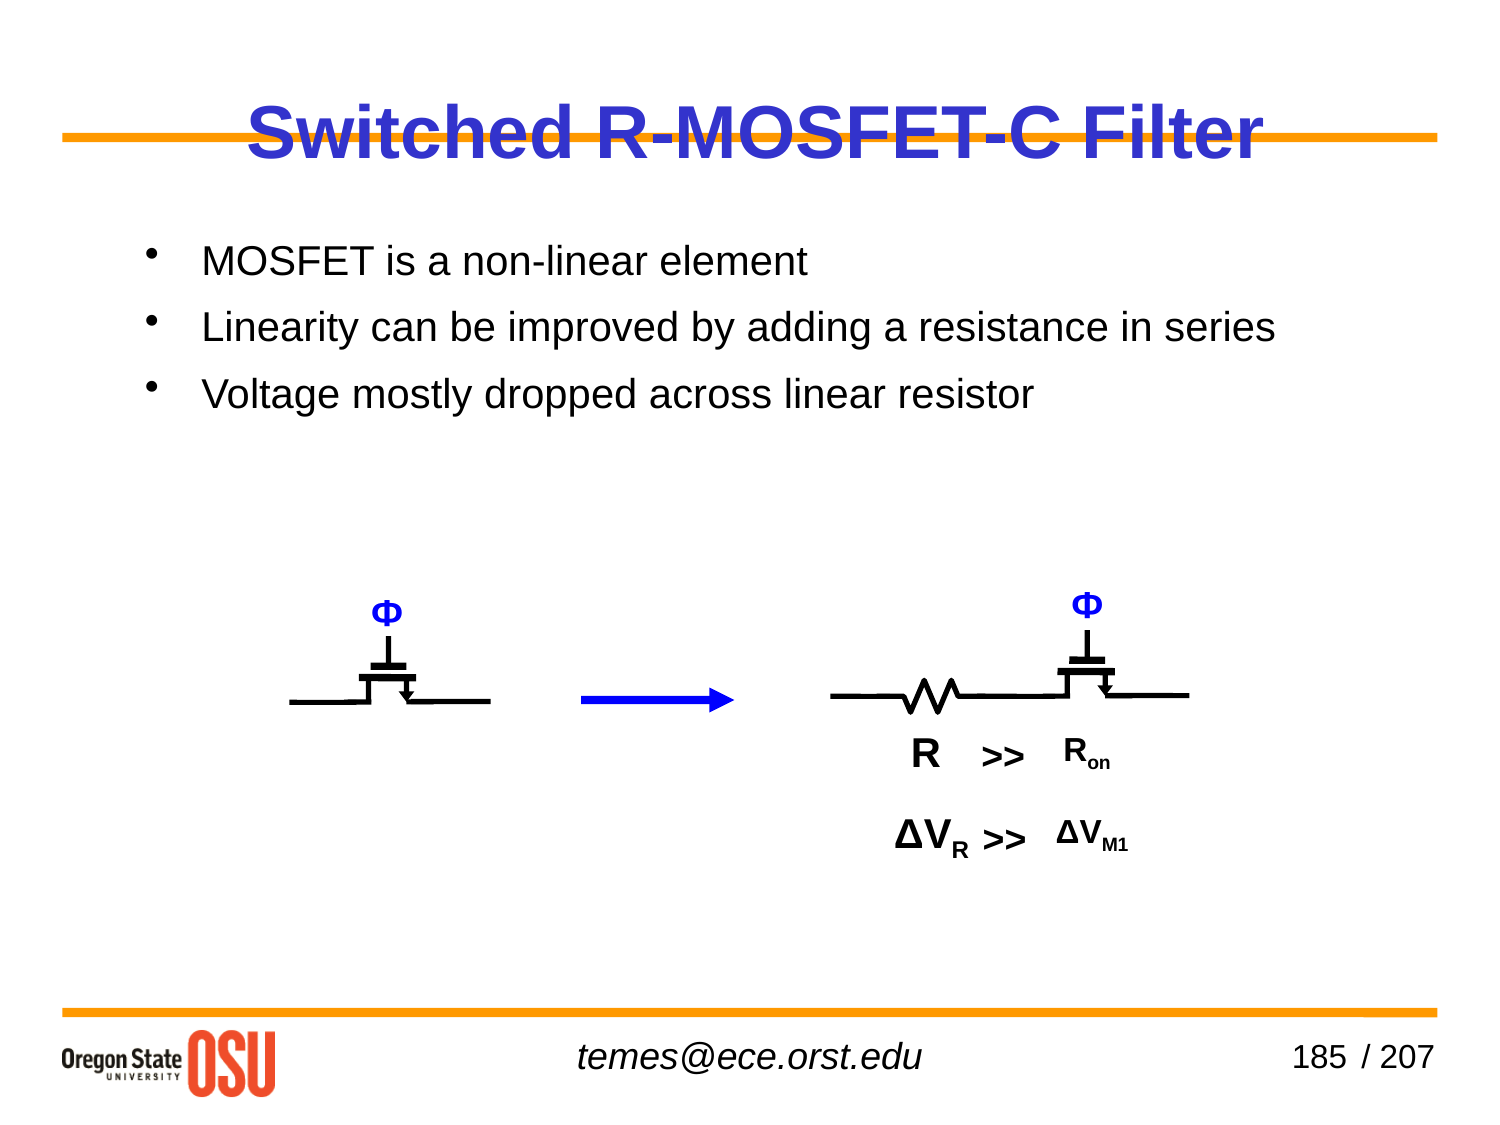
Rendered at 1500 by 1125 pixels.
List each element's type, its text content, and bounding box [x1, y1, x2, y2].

text_box >> [967, 807, 1042, 867]
text_box Ф [1056, 574, 1119, 617]
text_box ΔVM1 [1028, 802, 1156, 863]
title Switched R-MOSFET-C Filter [117, 78, 1393, 179]
slide_number 185 [1153, 1025, 1363, 1085]
text_box Ф [356, 581, 418, 622]
text_box R [881, 718, 970, 784]
text_box >> [966, 724, 1041, 785]
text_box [355, 624, 423, 715]
text_box [890, 680, 977, 713]
list MOSFET is a non-linear element Linearity can be improved by adding a resistance in series Voltage mostly dropped across linear resistor [129, 225, 1400, 511]
picture [62, 1012, 275, 1113]
text_box [581, 693, 735, 707]
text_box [1054, 618, 1121, 709]
text_box ΔVR [875, 799, 988, 872]
text_box Ron [1043, 720, 1132, 781]
